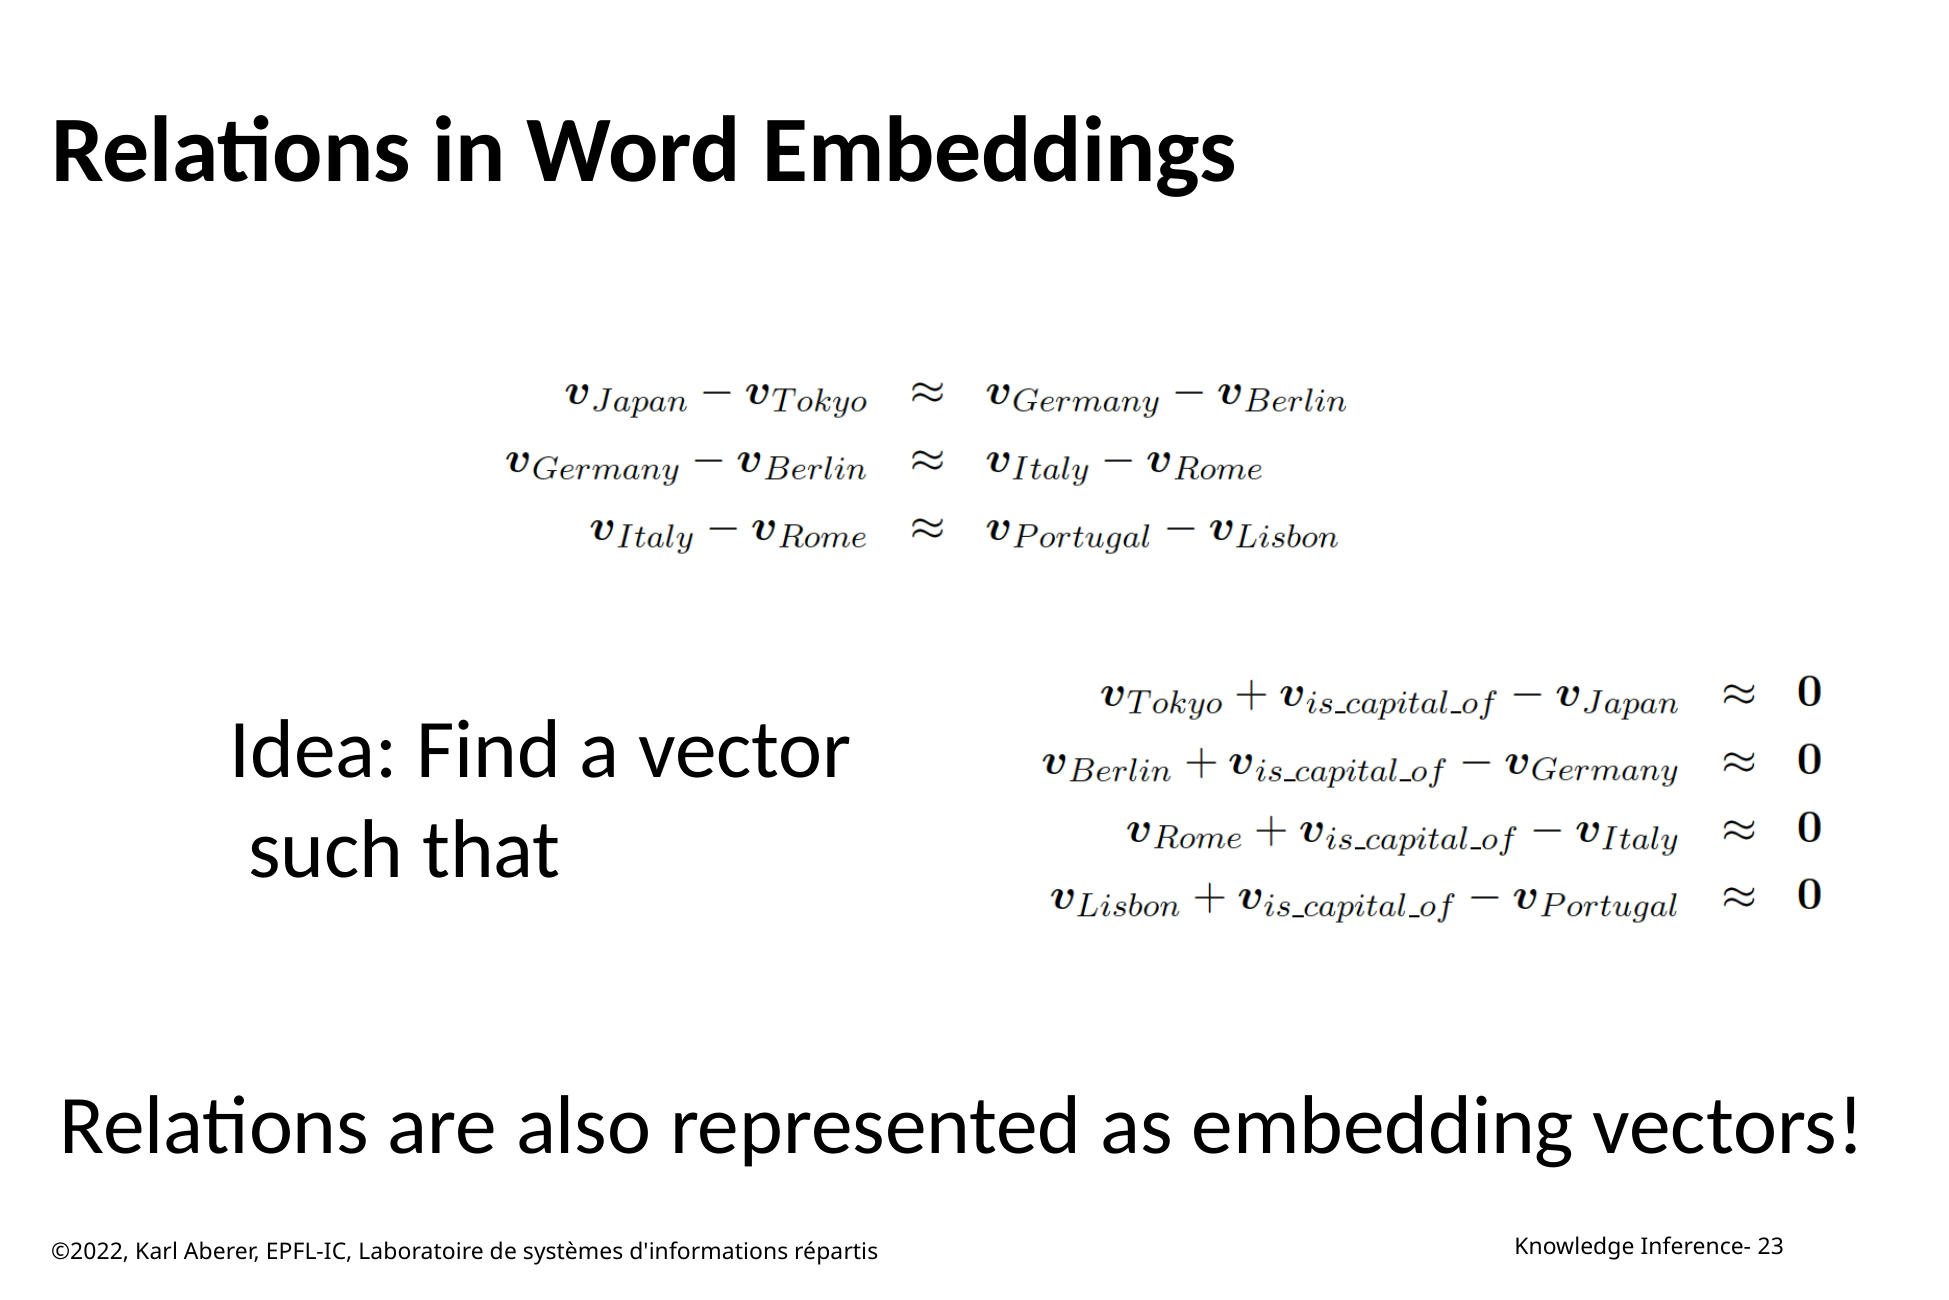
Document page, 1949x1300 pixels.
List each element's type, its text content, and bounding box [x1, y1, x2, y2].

picture [439, 333, 1396, 607]
text_box Relations are also represented as embedding vectors! [44, 1062, 1881, 1178]
picture [962, 637, 1901, 955]
title Relations in Word Embeddings [32, 57, 1803, 232]
footer ©2022, Karl Aberer, EPFL-IC, Laboratoire de systèmes d'informations répartis [32, 1227, 1284, 1271]
